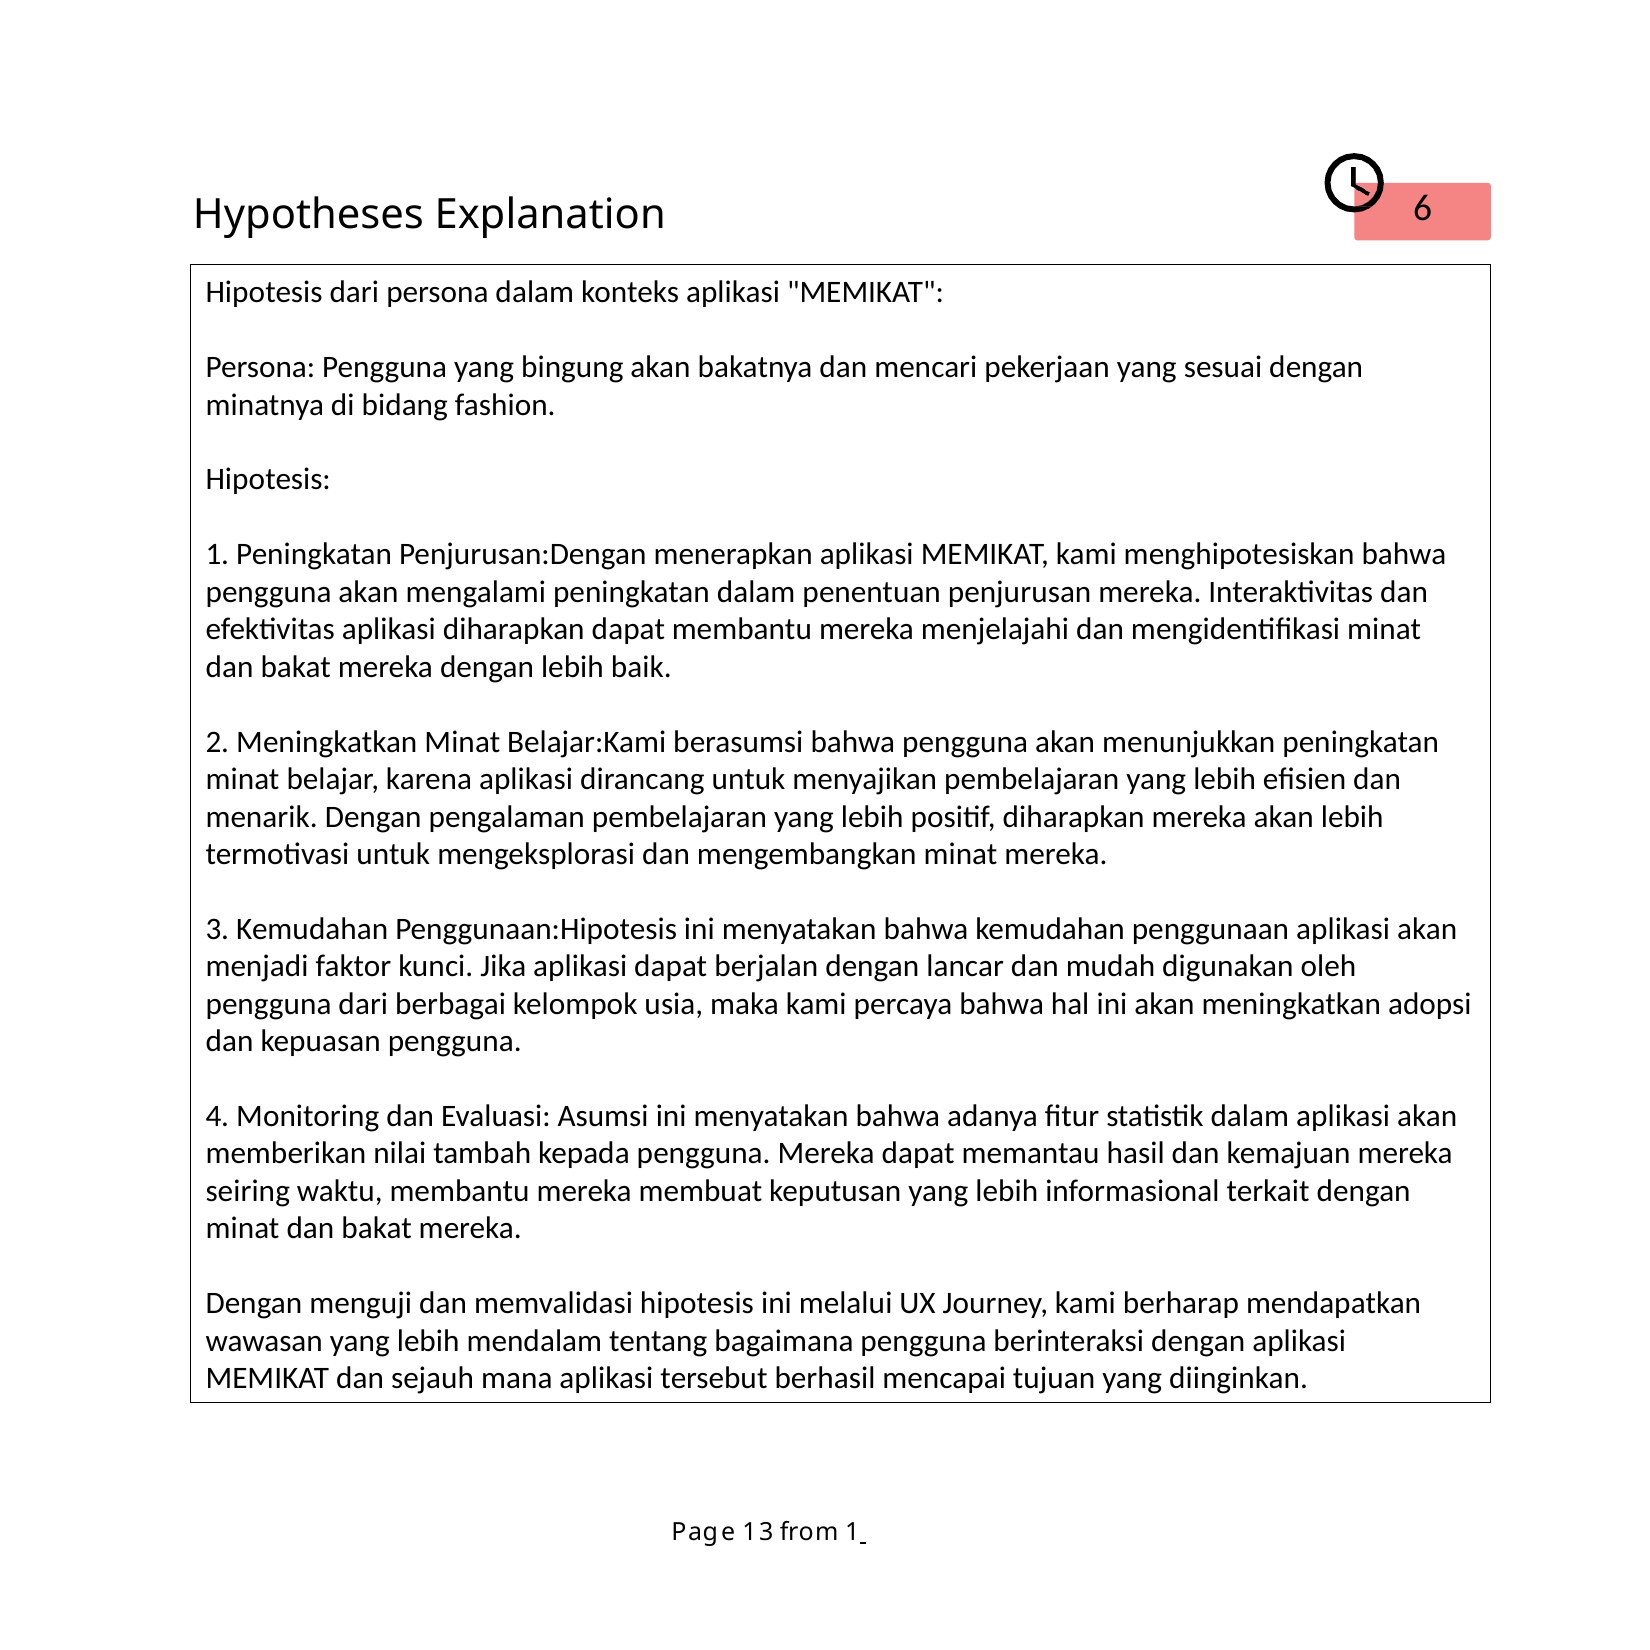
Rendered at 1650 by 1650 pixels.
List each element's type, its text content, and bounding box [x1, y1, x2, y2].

slide_number Page 13 from 1 [669, 1520, 881, 1550]
title Hypotheses Explanation [190, 184, 965, 264]
text_box Hipotesis dari persona dalam konteks aplikasi "MEMIKAT": Persona: Pengguna yang bingung akan bakatnya dan mencari pekerjaan yang sesuai dengan minatnya di bidang fashion. Hipotesis: 1. Peningkatan Penjurusan:Dengan menerapkan aplikasi MEMIKAT, kami menghipotesiskan bahwa pengguna akan mengalami peningkatan dalam penentuan penjurusan mereka. Interaktivitas dan efektivitas aplikasi diharapkan dapat membantu mereka menjelajahi dan mengidentifikasi minat dan bakat mereka dengan lebih baik. 2. Meningkatkan Minat Belajar:Kami berasumsi bahwa pengguna akan menunjukkan peningkatan minat belajar, karena aplikasi dirancang untuk menyajikan pembelajaran yang lebih efisien dan menarik. Dengan pengalaman pembelajaran yang lebih positif, diharapkan mereka akan lebih termotivasi untuk mengeksplorasi dan mengembangkan minat mereka. 3. Kemudahan Penggunaan:Hipotesis ini menyatakan bahwa kemudahan penggunaan aplikasi akan menjadi faktor kunci. Jika aplikasi dapat berjalan dengan lancar dan mudah digunakan oleh pengguna dari berbagai kelompok usia, maka kami percaya bahwa hal ini akan meningkatkan adopsi dan kepuasan pengguna. 4. Monitoring dan Evaluasi: Asumsi ini menyatakan bahwa adanya fitur statistik dalam aplikasi akan memberikan nilai tambah kepada pengguna. Mereka dapat memantau hasil dan kemajuan mereka seiring waktu, membantu mereka membuat keputusan yang lebih informasional terkait dengan minat dan bakat mereka. Dengan menguji dan memvalidasi hipotesis ini melalui UX Journey, kami berharap mendapatkan wawasan yang lebih mendalam tentang bagaimana pengguna berinteraksi dengan aplikasi MEMIKAT dan sejauh mana aplikasi tersebut berhasil mencapai tujuan yang diinginkan. [190, 264, 1491, 1403]
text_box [1324, 152, 1492, 241]
